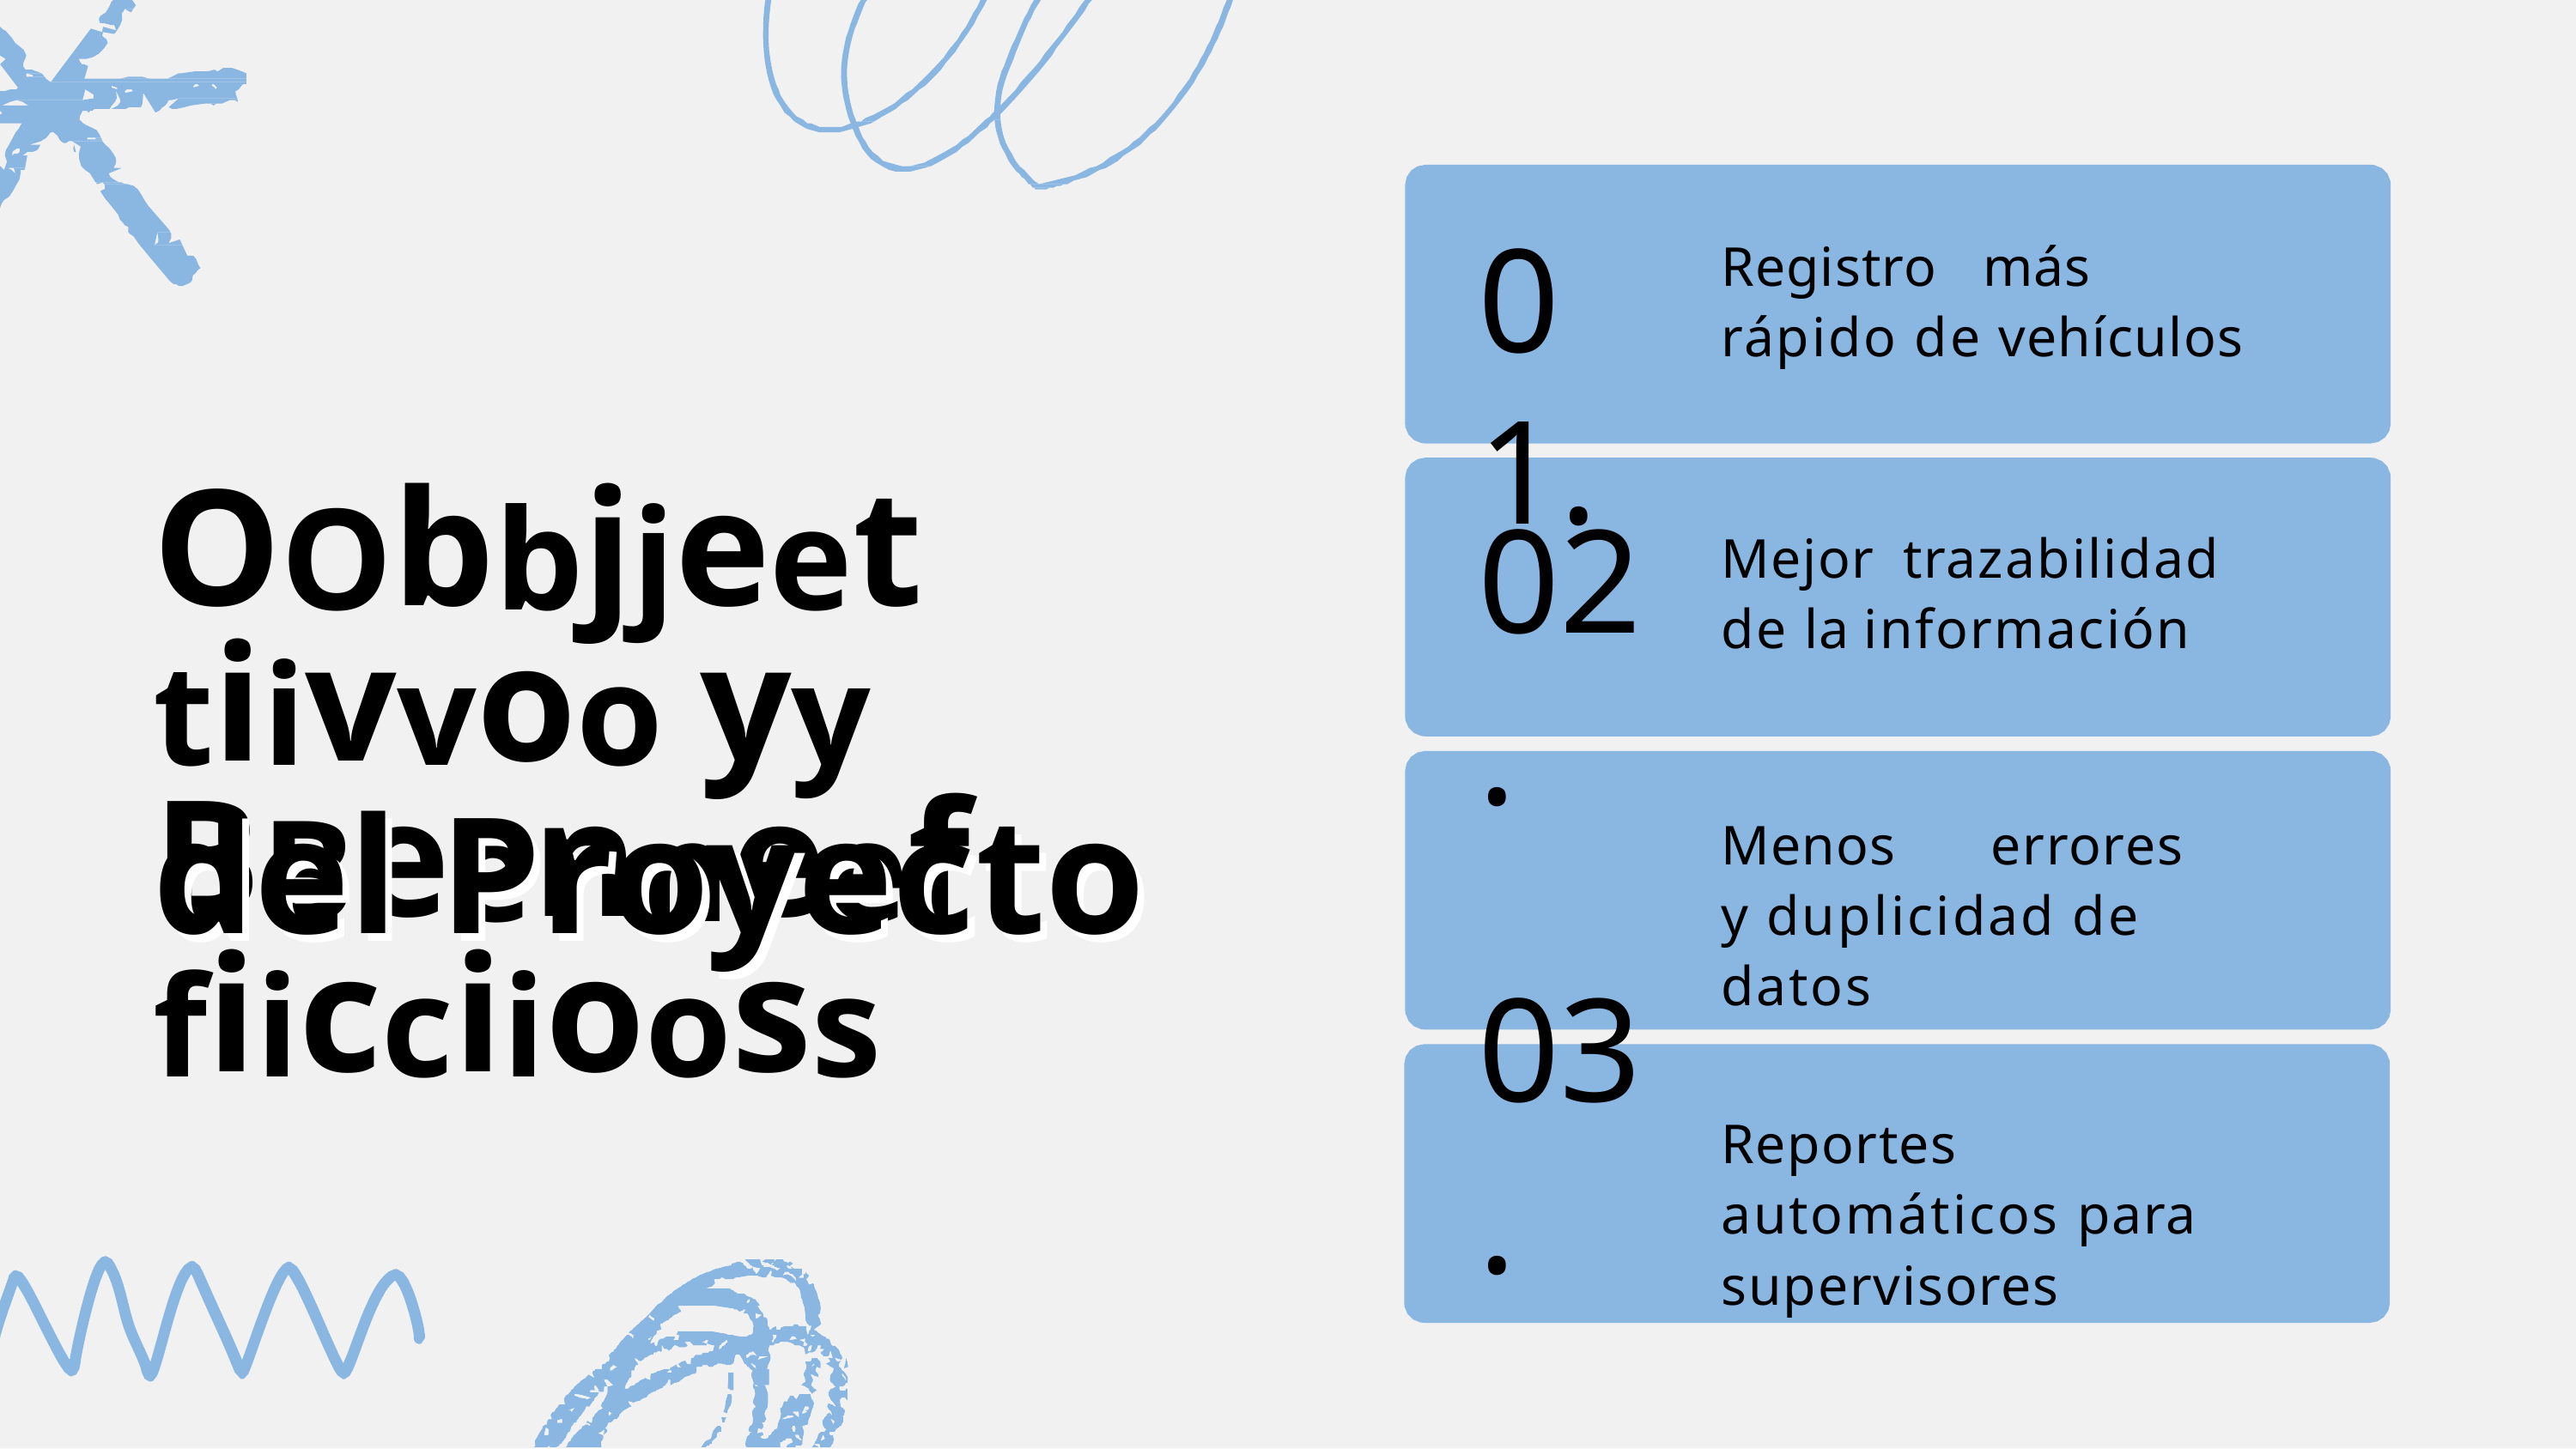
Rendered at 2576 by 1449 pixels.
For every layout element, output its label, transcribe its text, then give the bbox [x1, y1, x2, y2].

text_box Mejor trazabilidad de la información [1719, 516, 2305, 660]
text_box OObbjjeettiivvoo yy BBeenneeffiicciiooss [151, 966, 977, 1120]
text_box [1405, 164, 2391, 444]
text_box [1405, 458, 1475, 737]
text_box [0, 0, 246, 287]
text_box [1670, 750, 2391, 1030]
text_box del Proyecto [151, 770, 1150, 966]
text_box 02. 03. 04. [1475, 488, 1670, 1449]
text_box [1627, 458, 2391, 737]
picture [532, 1259, 848, 1448]
text_box [1405, 750, 1475, 1030]
text_box Reportes automáticos para supervisores [1719, 1101, 2305, 1316]
text_box [762, 0, 1233, 190]
text_box [1670, 1044, 2391, 1324]
text_box Registro más rápido de vehículos [1719, 224, 2305, 368]
text_box del Proyecto [158, 778, 1157, 973]
text_box [1404, 1044, 1475, 1324]
title 01. [1475, 207, 1627, 488]
text_box Menos errores y duplicidad de datos [1719, 803, 2305, 1017]
text_box [0, 1256, 426, 1382]
text_box OObbjjeettiivvoo yy BBeenneeffiicciiooss [151, 459, 977, 770]
